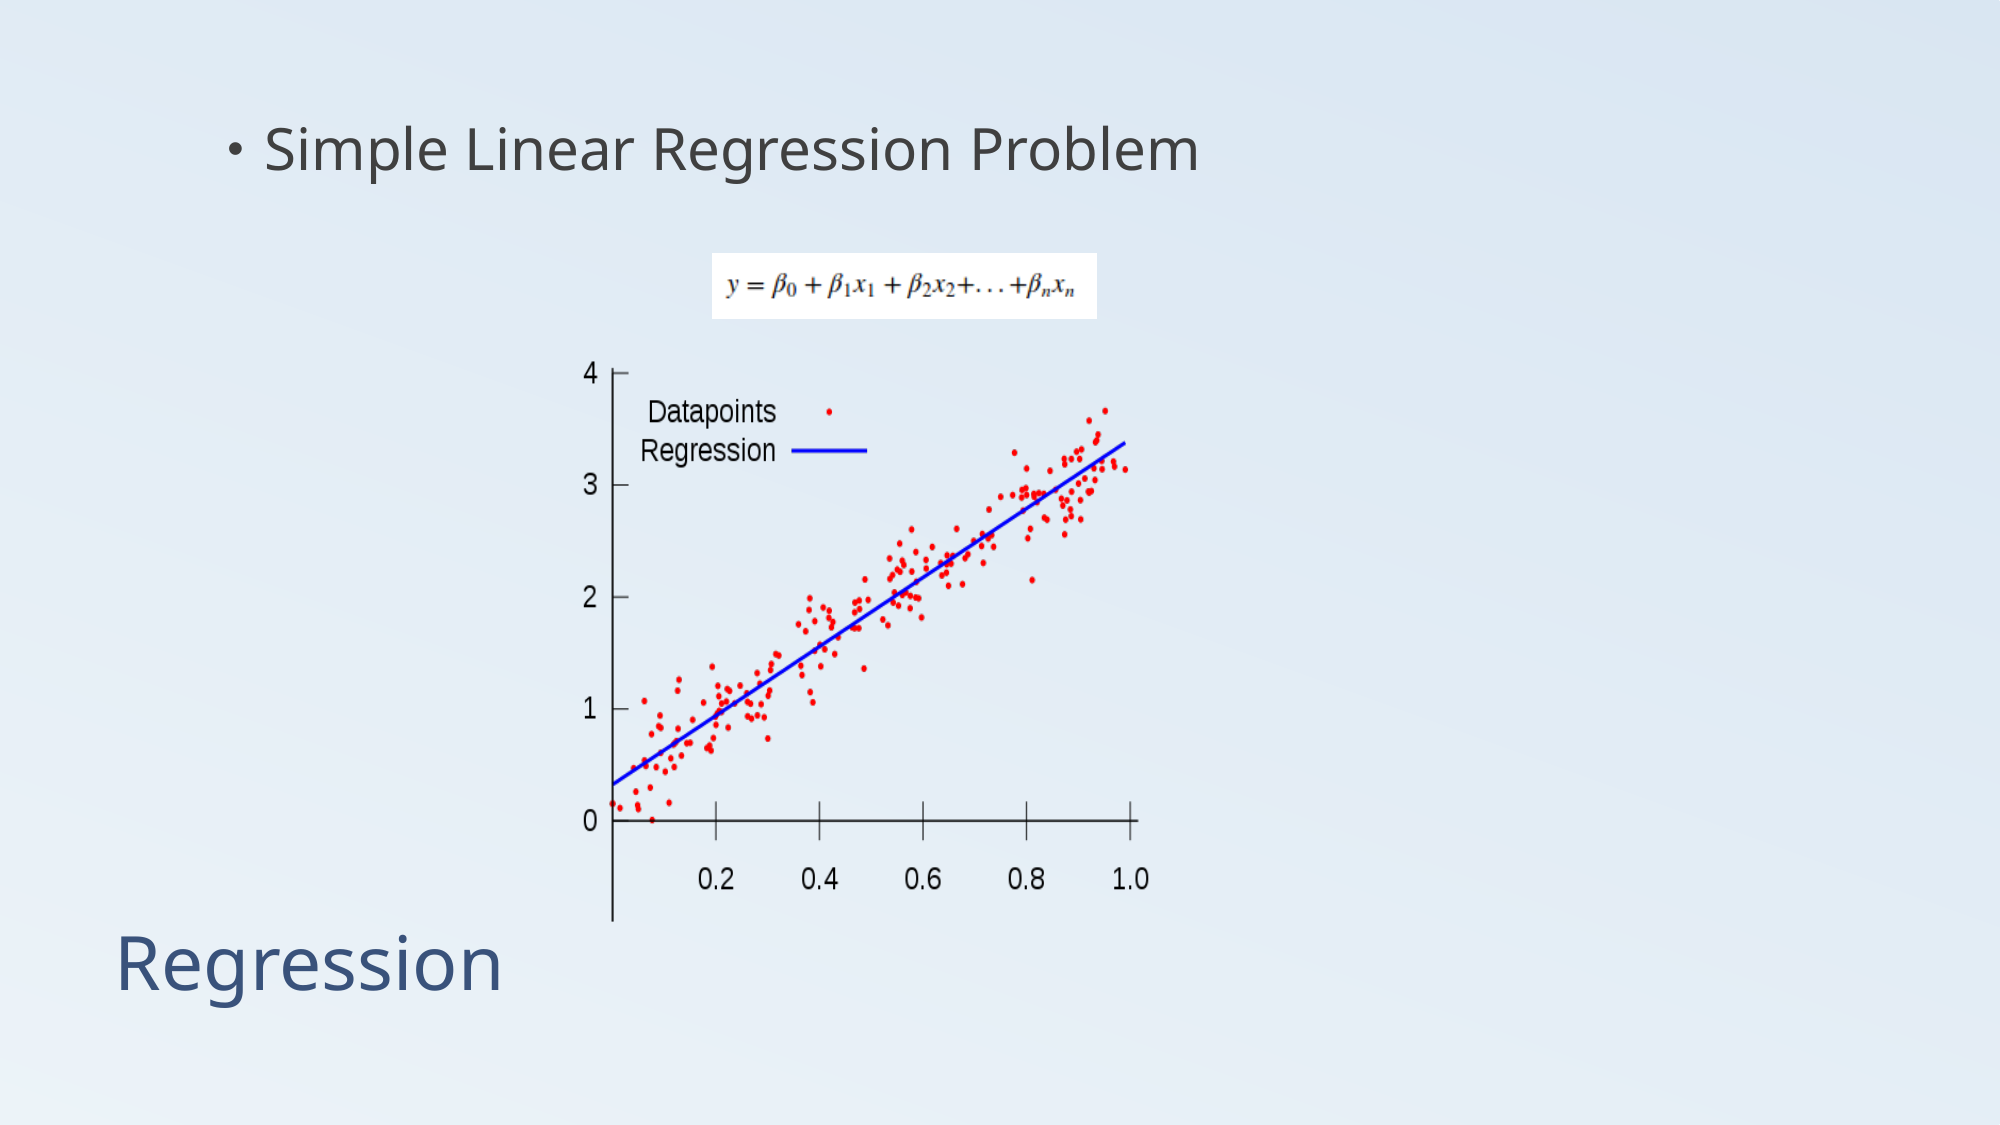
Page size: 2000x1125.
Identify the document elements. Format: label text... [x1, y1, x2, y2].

picture [712, 253, 1097, 319]
list Simple Linear Regression Problem [212, 112, 1900, 800]
title Regression [99, 837, 1900, 1013]
picture [537, 337, 1176, 958]
